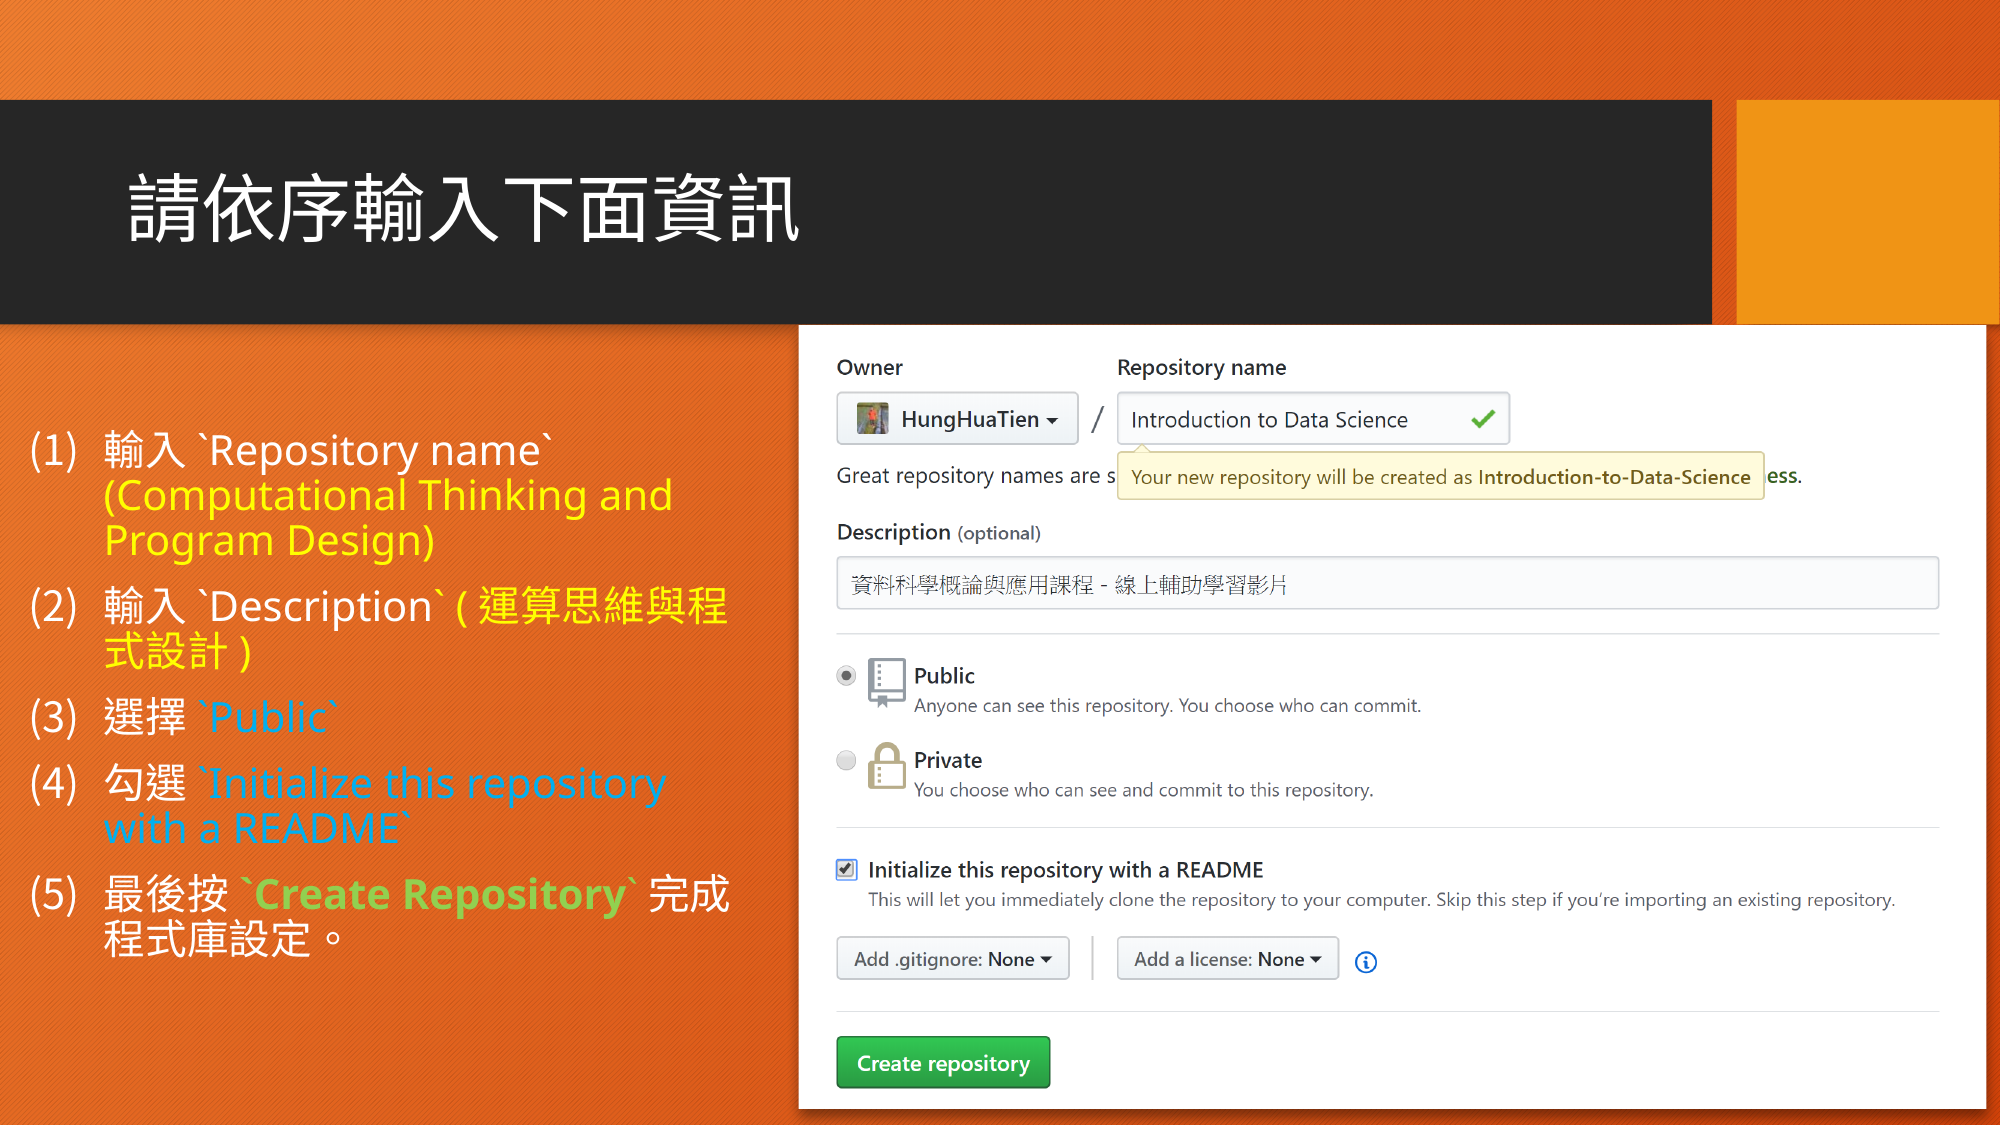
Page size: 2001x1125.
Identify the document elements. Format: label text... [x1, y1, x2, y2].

picture [0, 325, 2000, 1109]
list 輸入`Repository name` (Computational Thinking and Program Design) 輸入`Description` (運算思維與程式設計) 選擇`Public` 勾選`Initialize this repository with a README` 最後按`Create Repository`完成程式庫設定。 [13, 383, 748, 1067]
title 請依序輸入下面資訊 [111, 123, 1689, 301]
